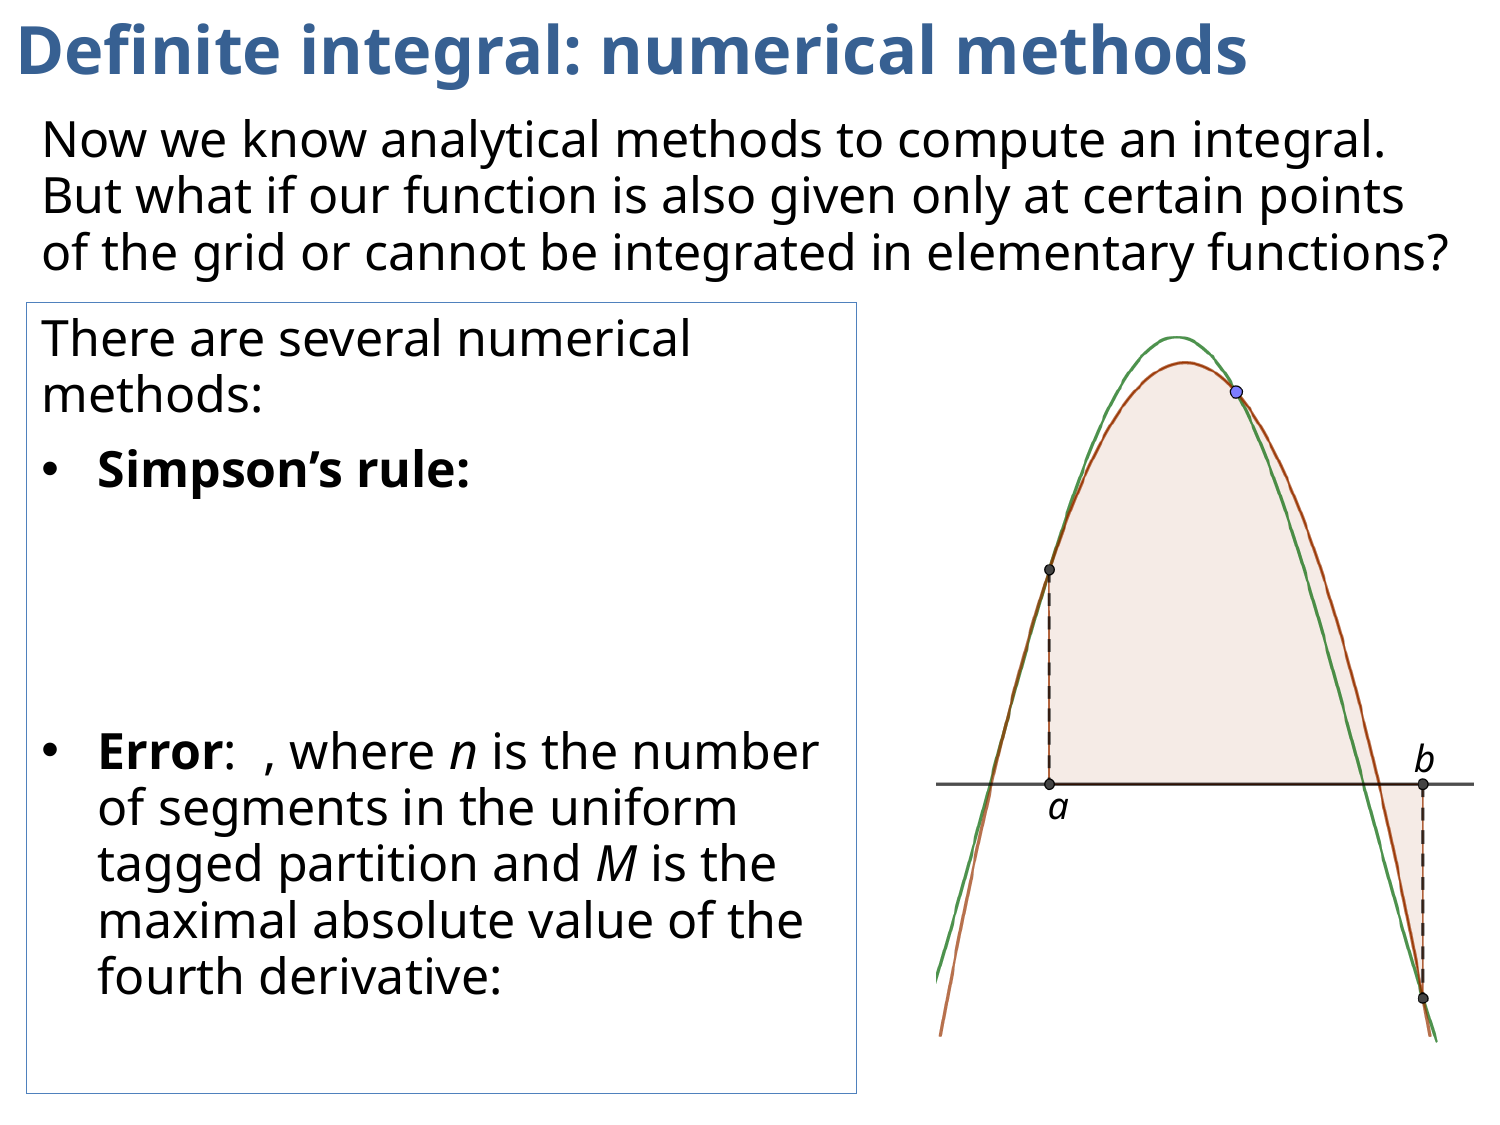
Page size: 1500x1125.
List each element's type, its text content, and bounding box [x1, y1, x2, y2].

text_box Now we know analytical methods to compute an integral. But what if our function is also given only at certain points of the grid or cannot be integrated in elementary functions? [26, 103, 1474, 279]
title Definite integral: numerical methods [0, 0, 1500, 102]
picture [936, 302, 1474, 1054]
